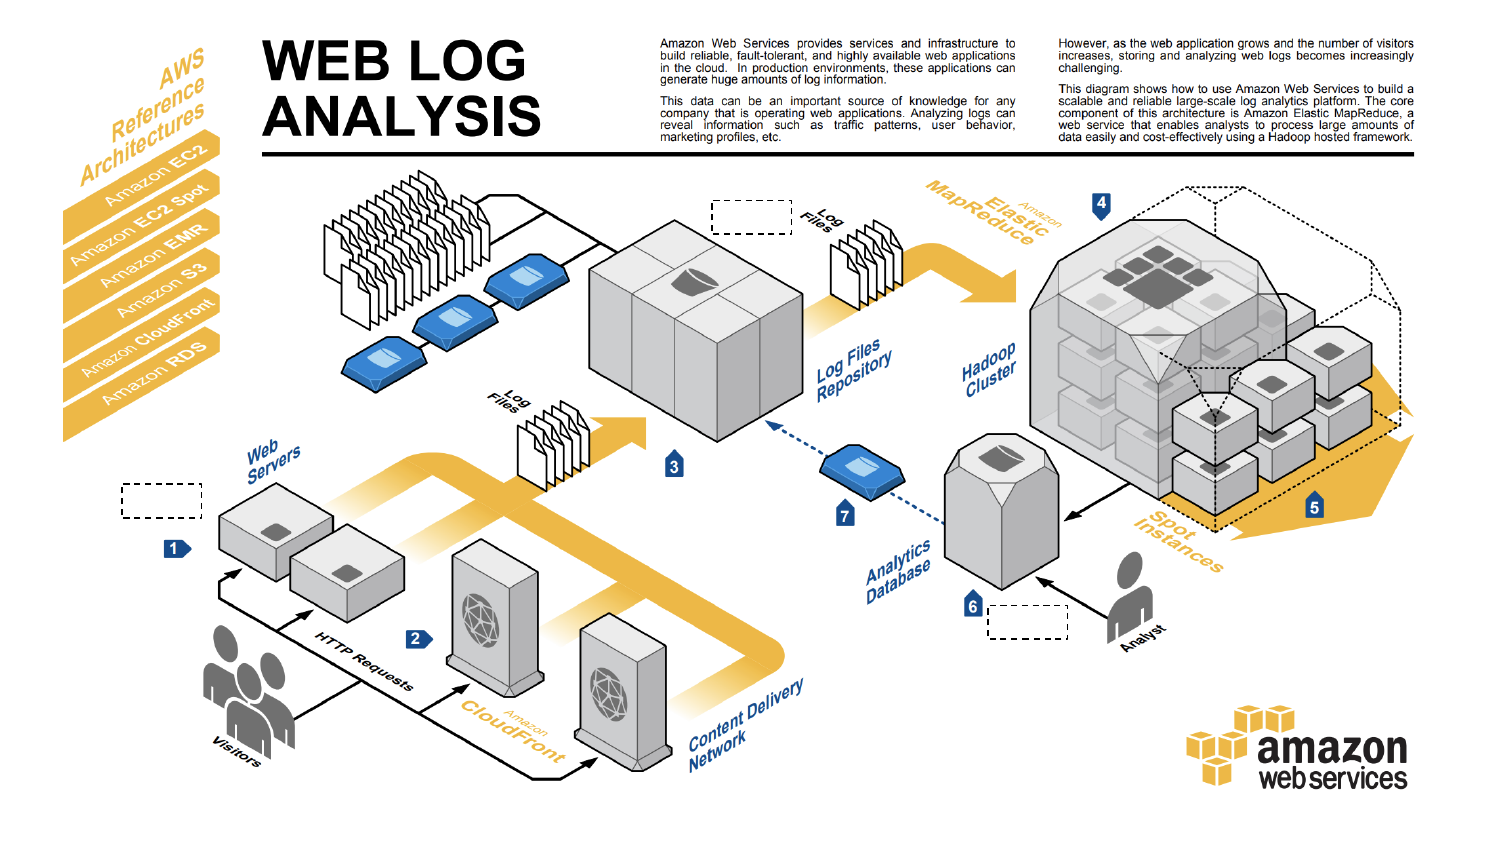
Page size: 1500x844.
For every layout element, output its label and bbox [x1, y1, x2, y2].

picture [62, 24, 1437, 819]
